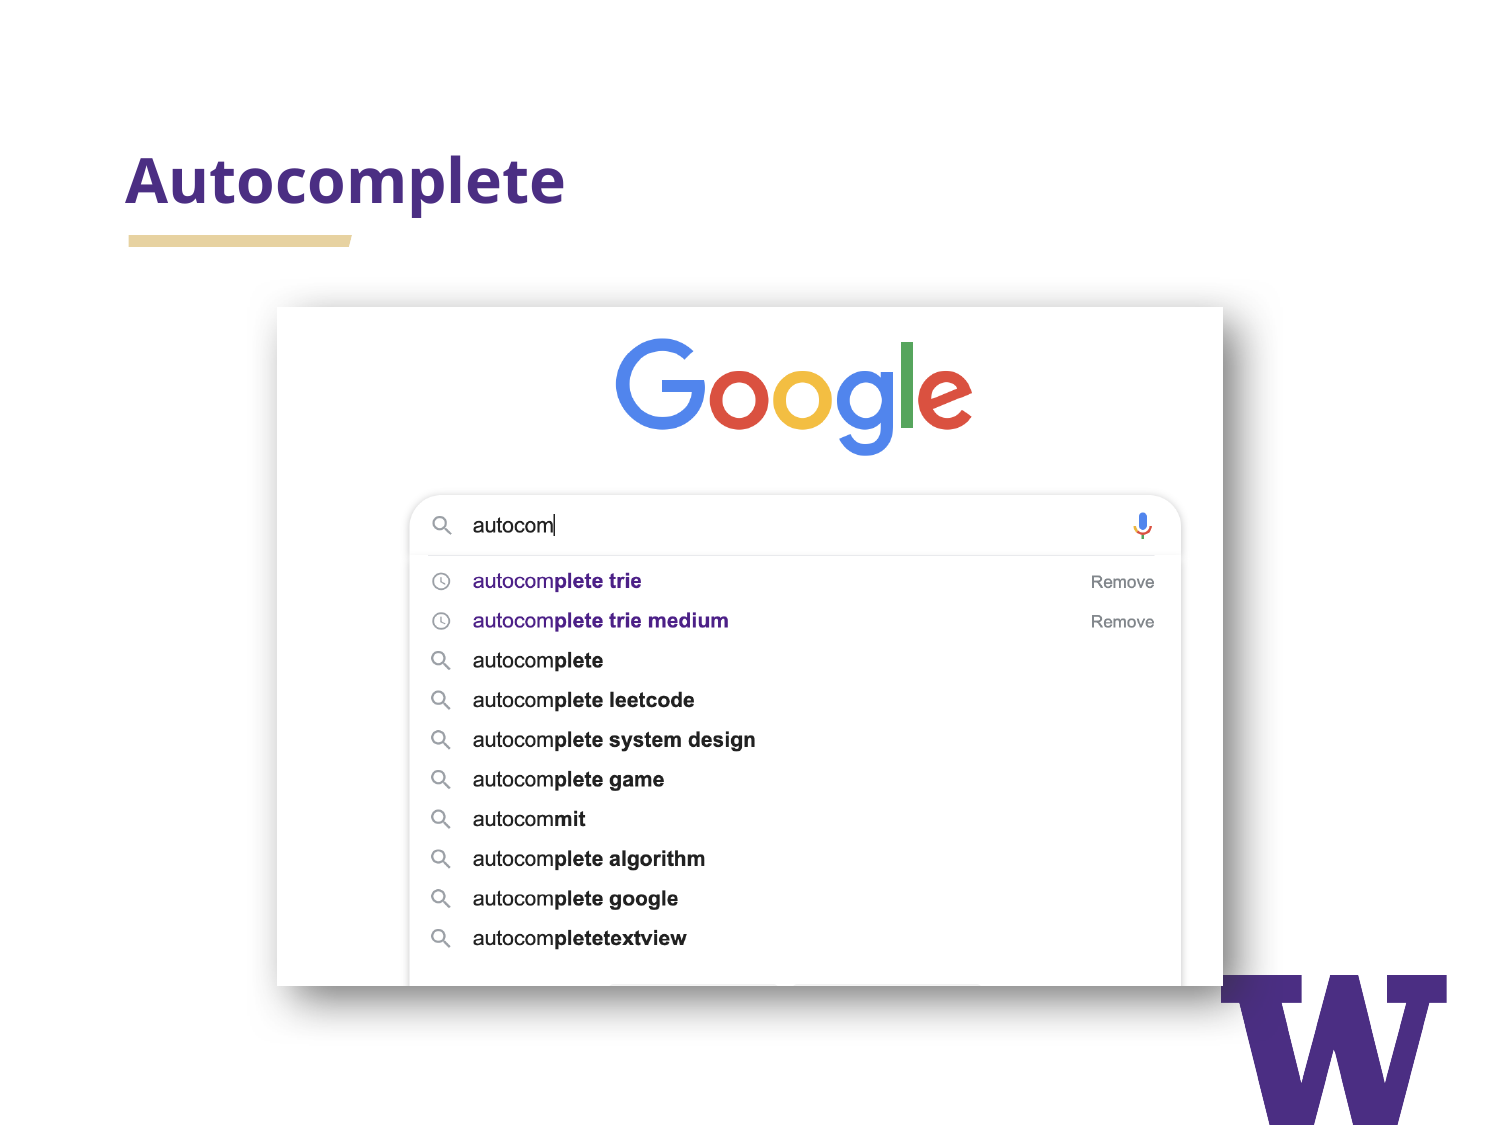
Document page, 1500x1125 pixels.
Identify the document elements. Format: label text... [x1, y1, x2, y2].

picture [276, 307, 1224, 986]
picture [1221, 975, 1447, 1125]
picture [128, 235, 352, 247]
title Autocomplete [110, 60, 1453, 224]
